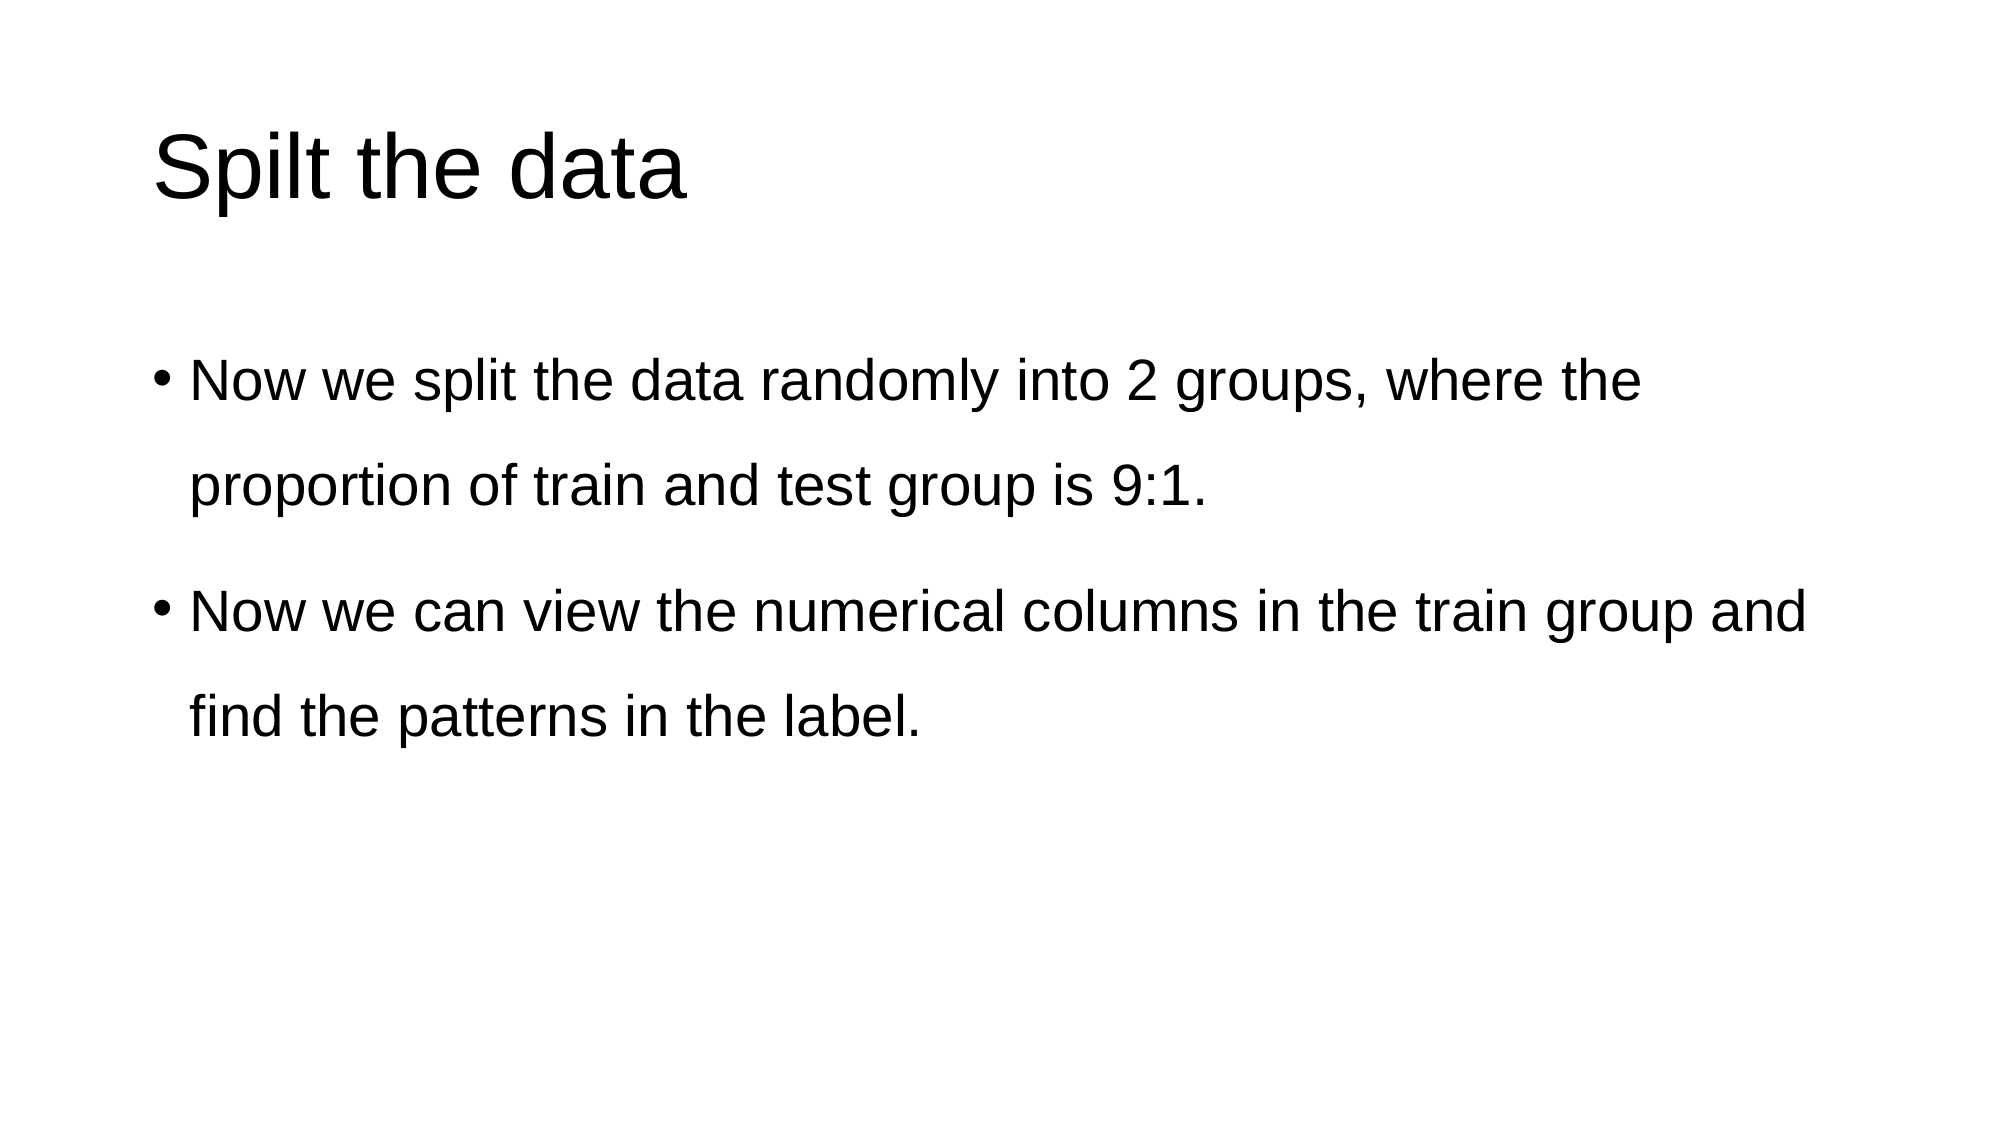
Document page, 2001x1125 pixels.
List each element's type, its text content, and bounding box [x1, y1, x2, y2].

list Now we split the data randomly into 2 groups, where the proportion of train and test group is 9:1. Now we can view the numerical columns in the train group and find the patterns in the label. [137, 299, 1863, 1014]
title Spilt the data [137, 59, 1863, 278]
